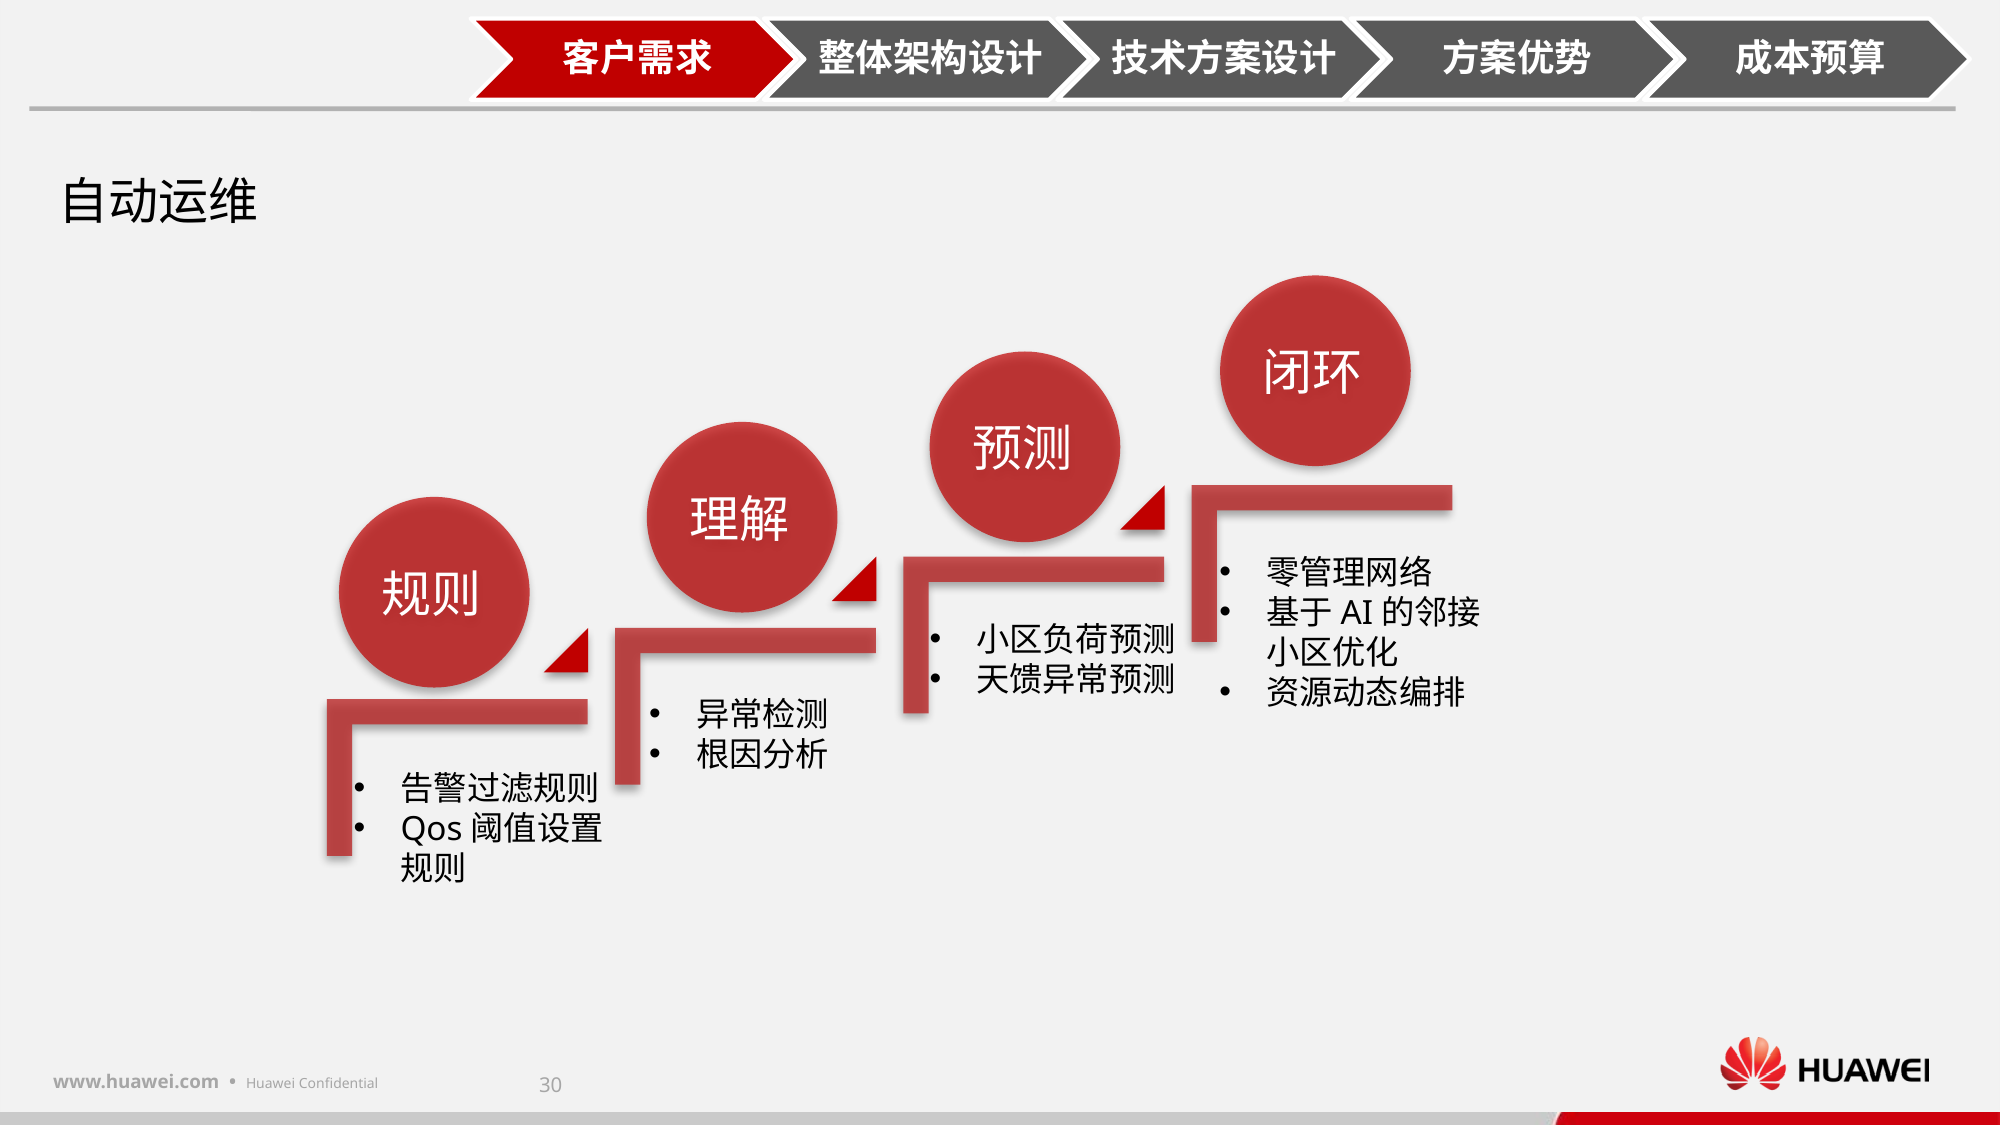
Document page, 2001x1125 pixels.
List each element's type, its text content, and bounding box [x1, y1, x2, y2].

text_box 自动运维 [43, 162, 471, 237]
picture [1720, 1037, 1929, 1093]
picture [0, 1112, 2000, 1125]
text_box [326, 275, 1498, 1066]
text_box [469, 18, 1971, 100]
